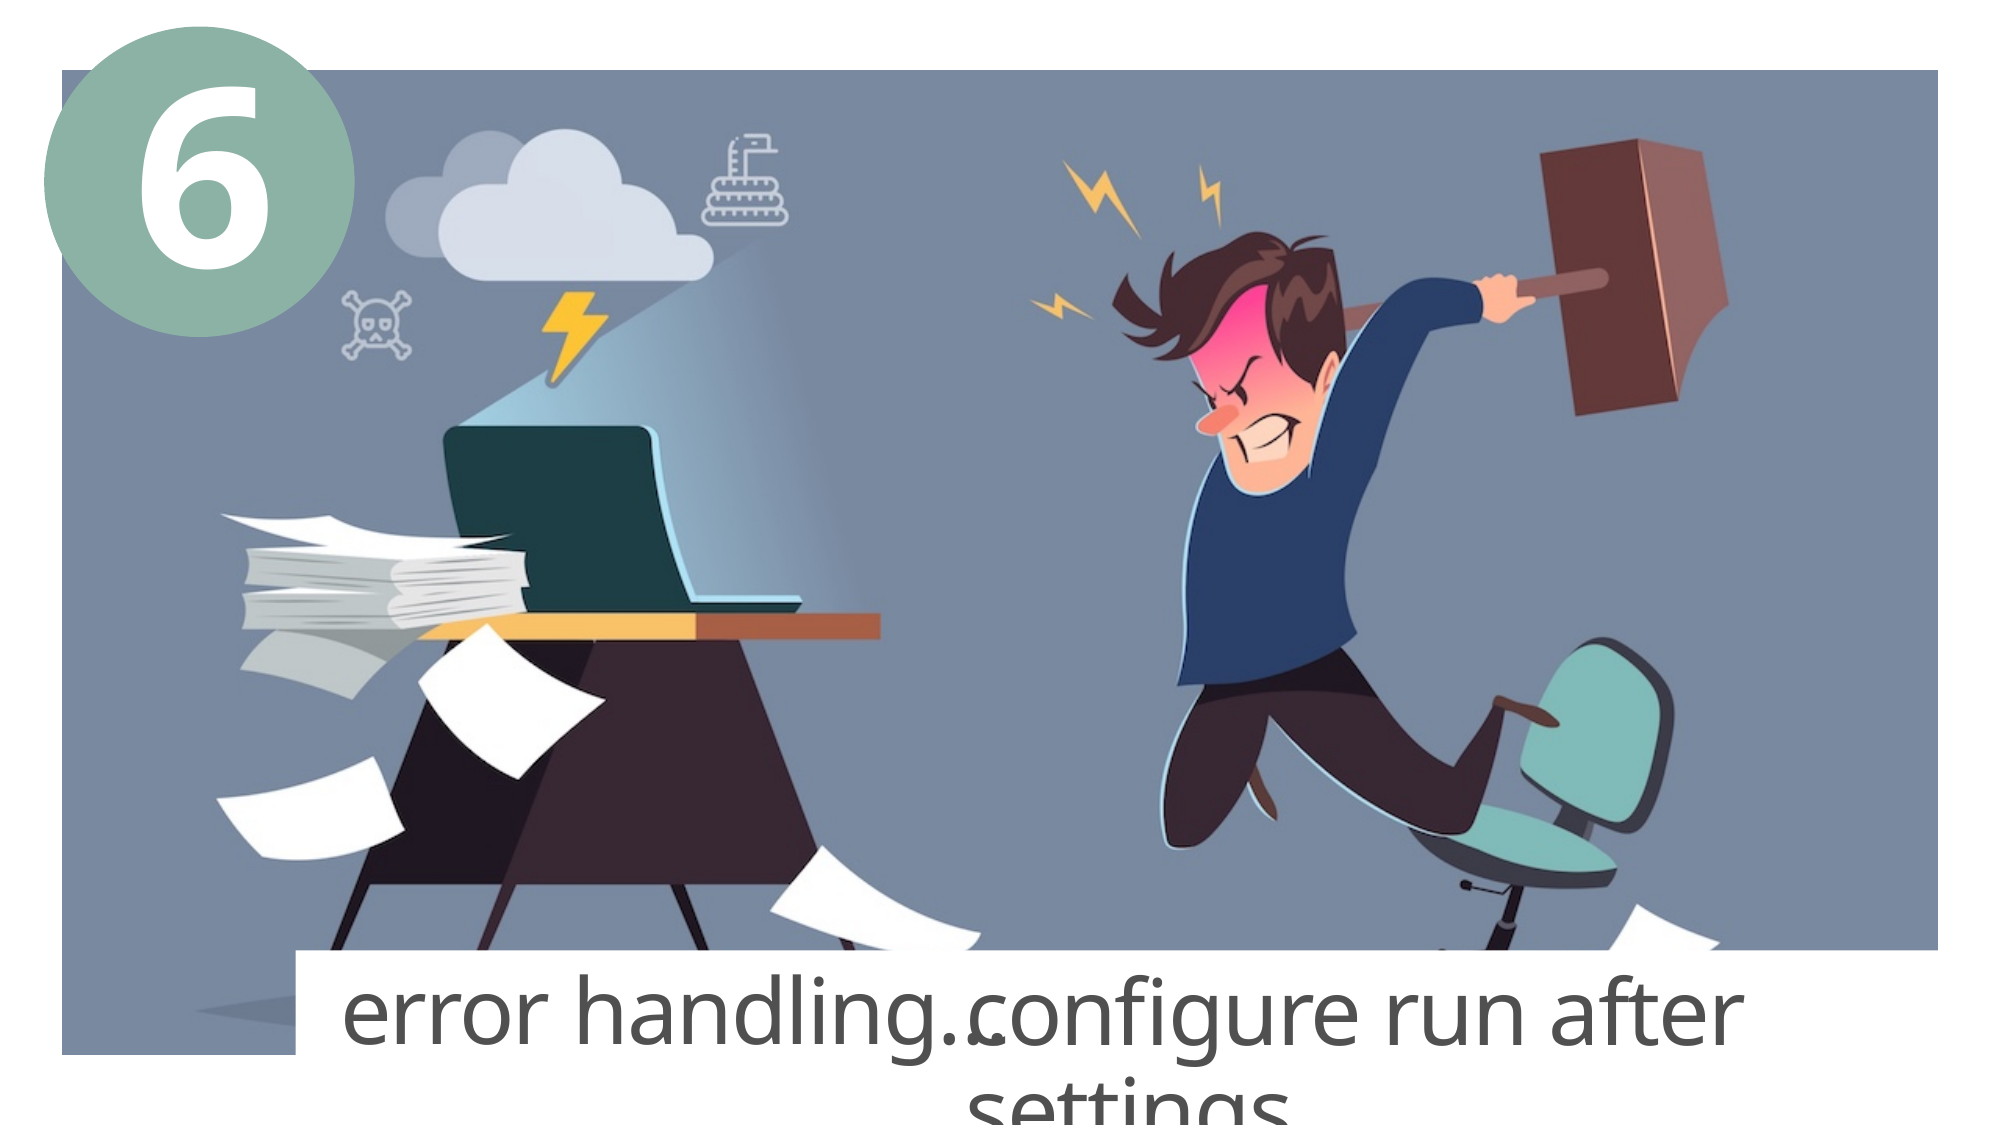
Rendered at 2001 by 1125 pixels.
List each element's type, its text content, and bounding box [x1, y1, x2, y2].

text_box error handling… [316, 1055, 941, 1107]
text_box [91, 59, 104, 70]
text_box [295, 1055, 941, 1108]
text_box 6 [104, 27, 339, 70]
text_box [44, 109, 62, 254]
text_box configure run after settings [941, 951, 1982, 1109]
picture [62, 70, 1938, 1055]
